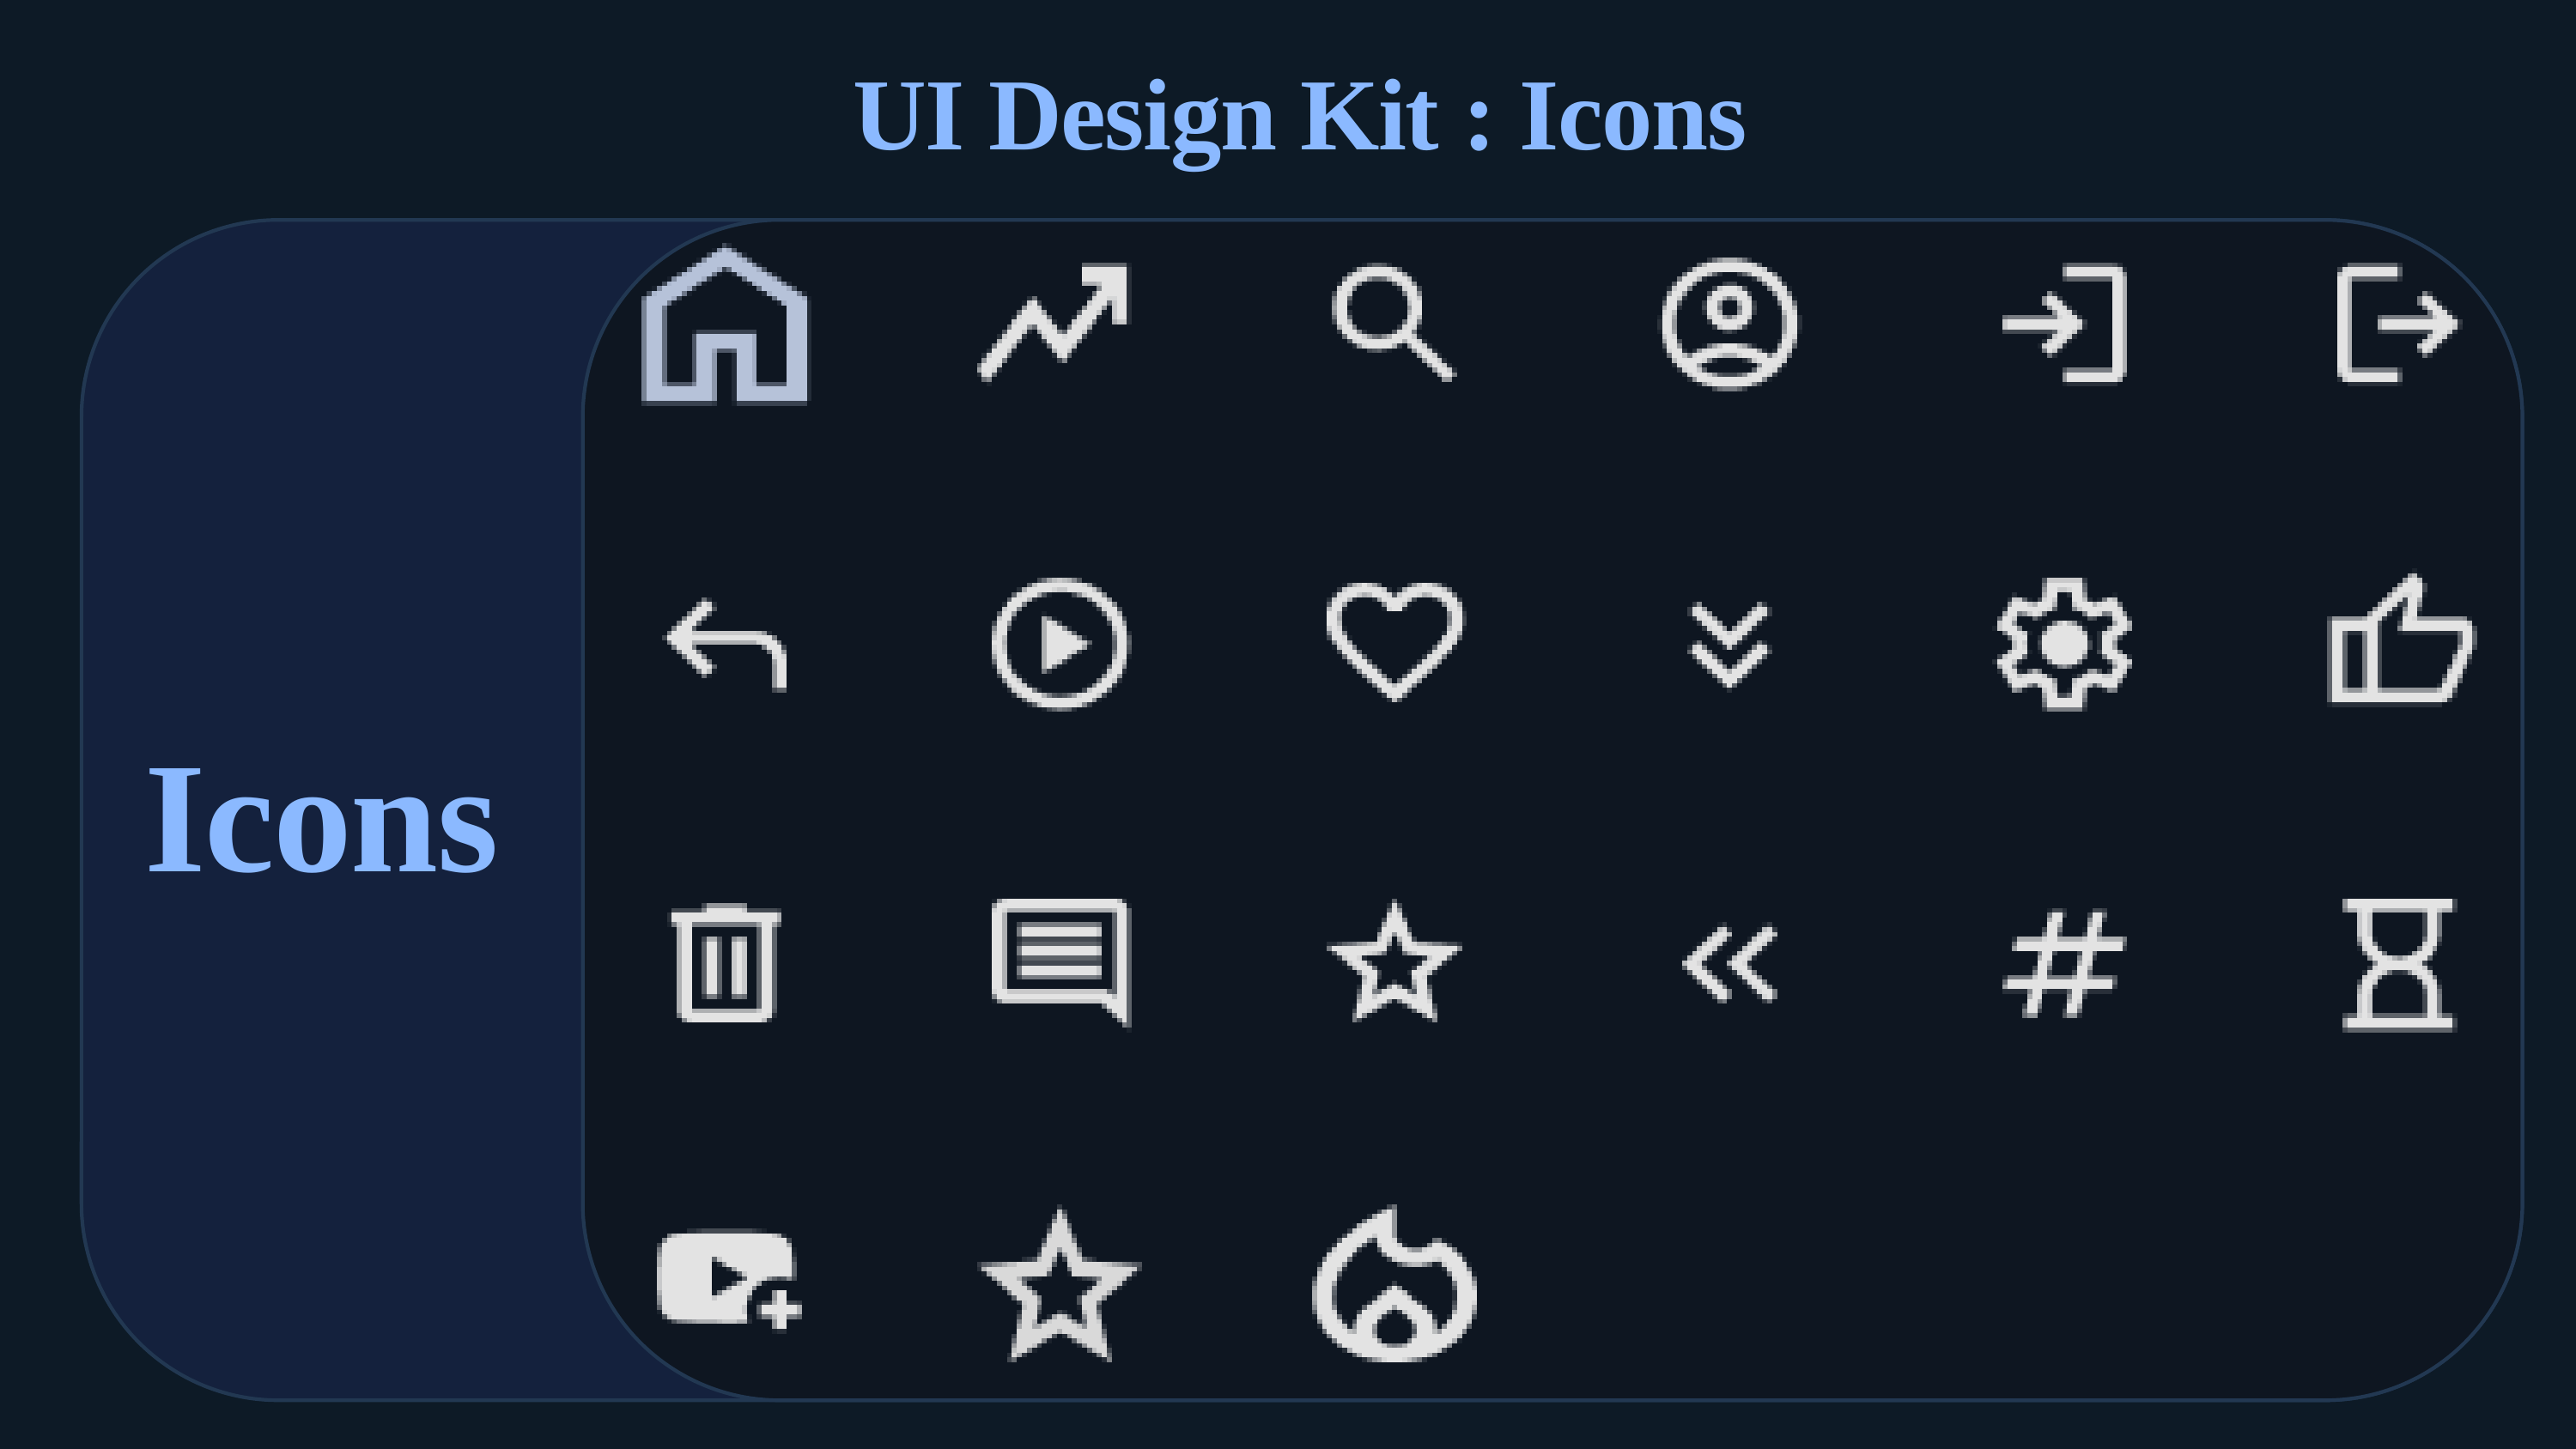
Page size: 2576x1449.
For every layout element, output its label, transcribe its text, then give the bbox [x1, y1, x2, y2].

text_box [580, 218, 2524, 1403]
text_box [79, 218, 769, 1403]
text_box Icons [131, 708, 528, 910]
text_box UI Design Kit : Icons [840, 41, 1764, 177]
